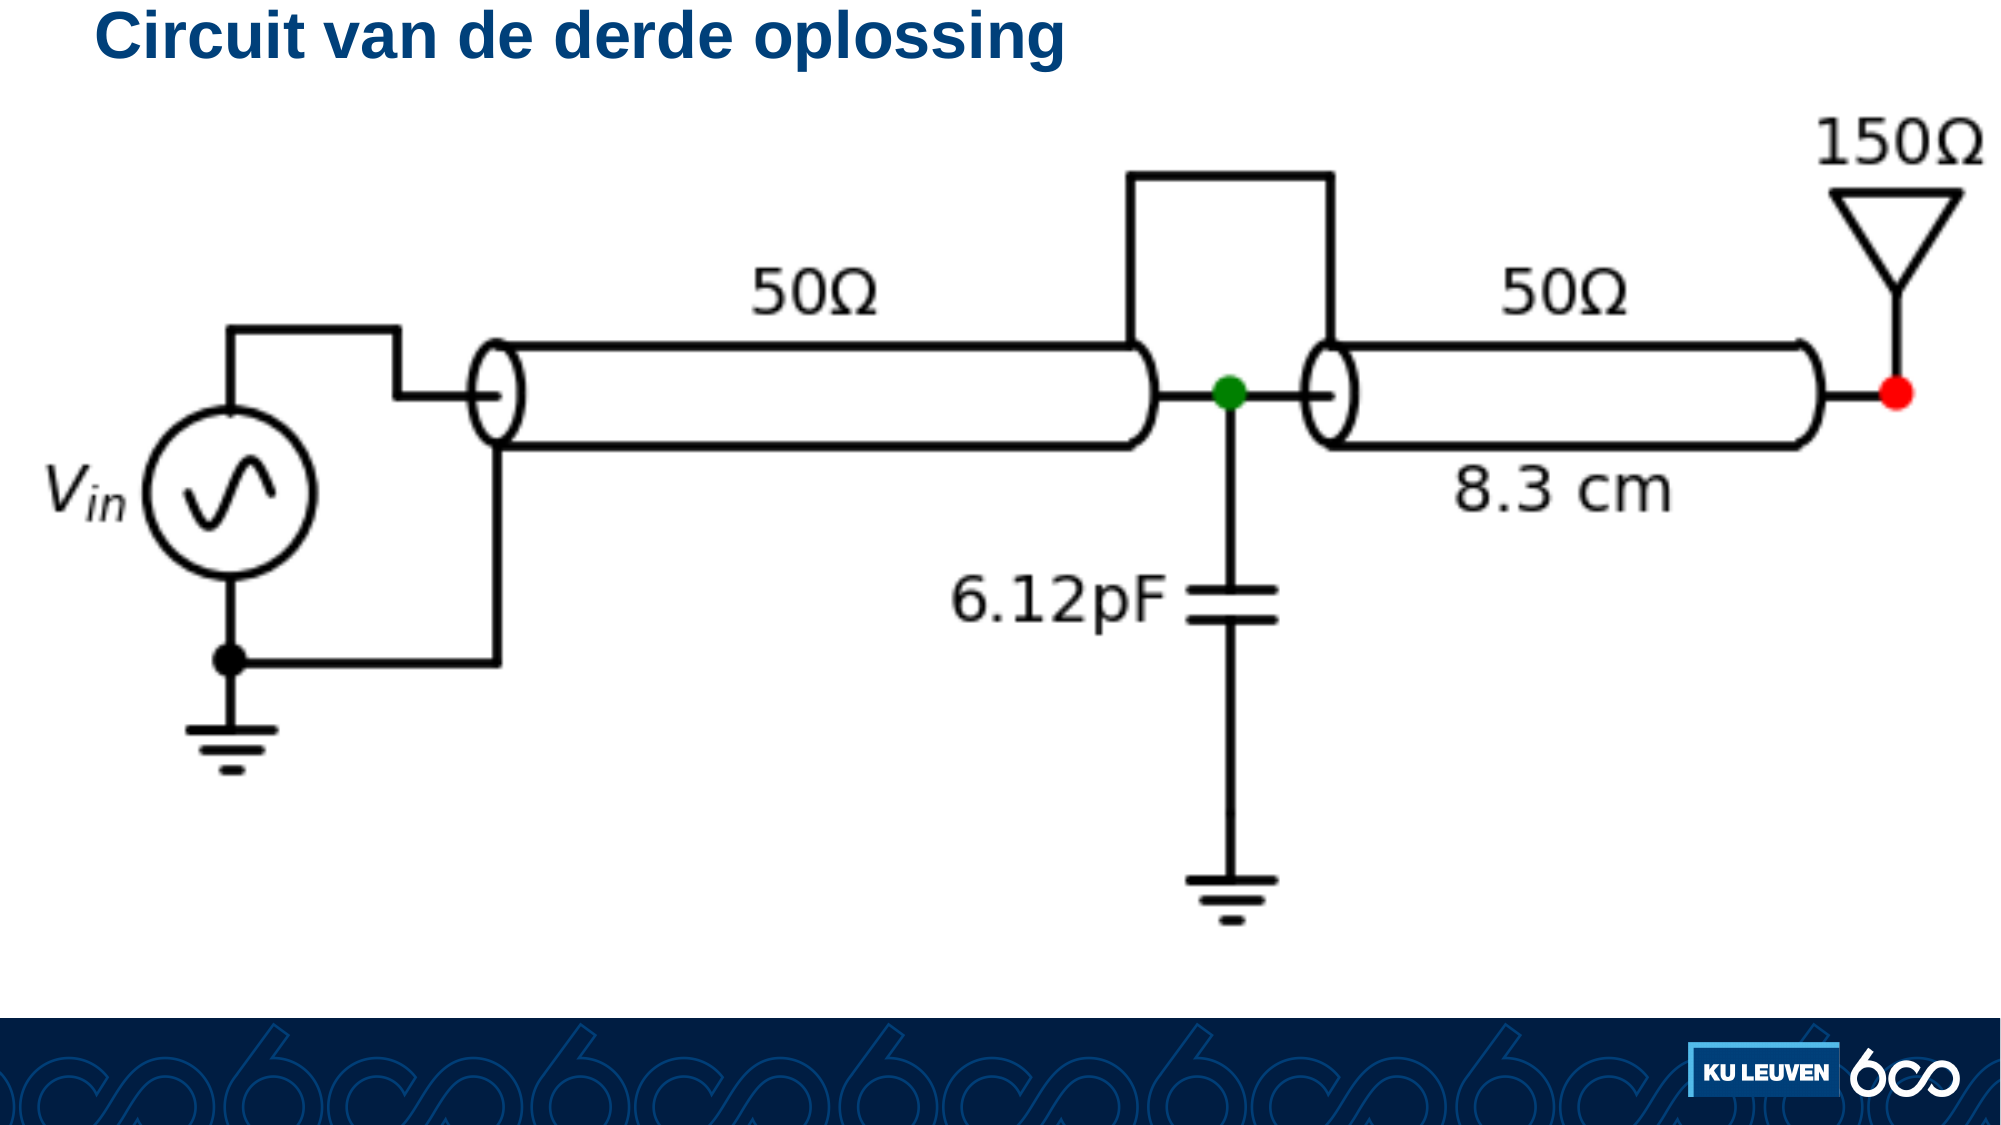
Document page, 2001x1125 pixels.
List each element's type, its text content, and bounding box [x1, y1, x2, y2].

title Circuit van de derde oplossing [94, 0, 1906, 92]
picture [0, 92, 2000, 940]
picture [0, 1018, 2001, 1125]
